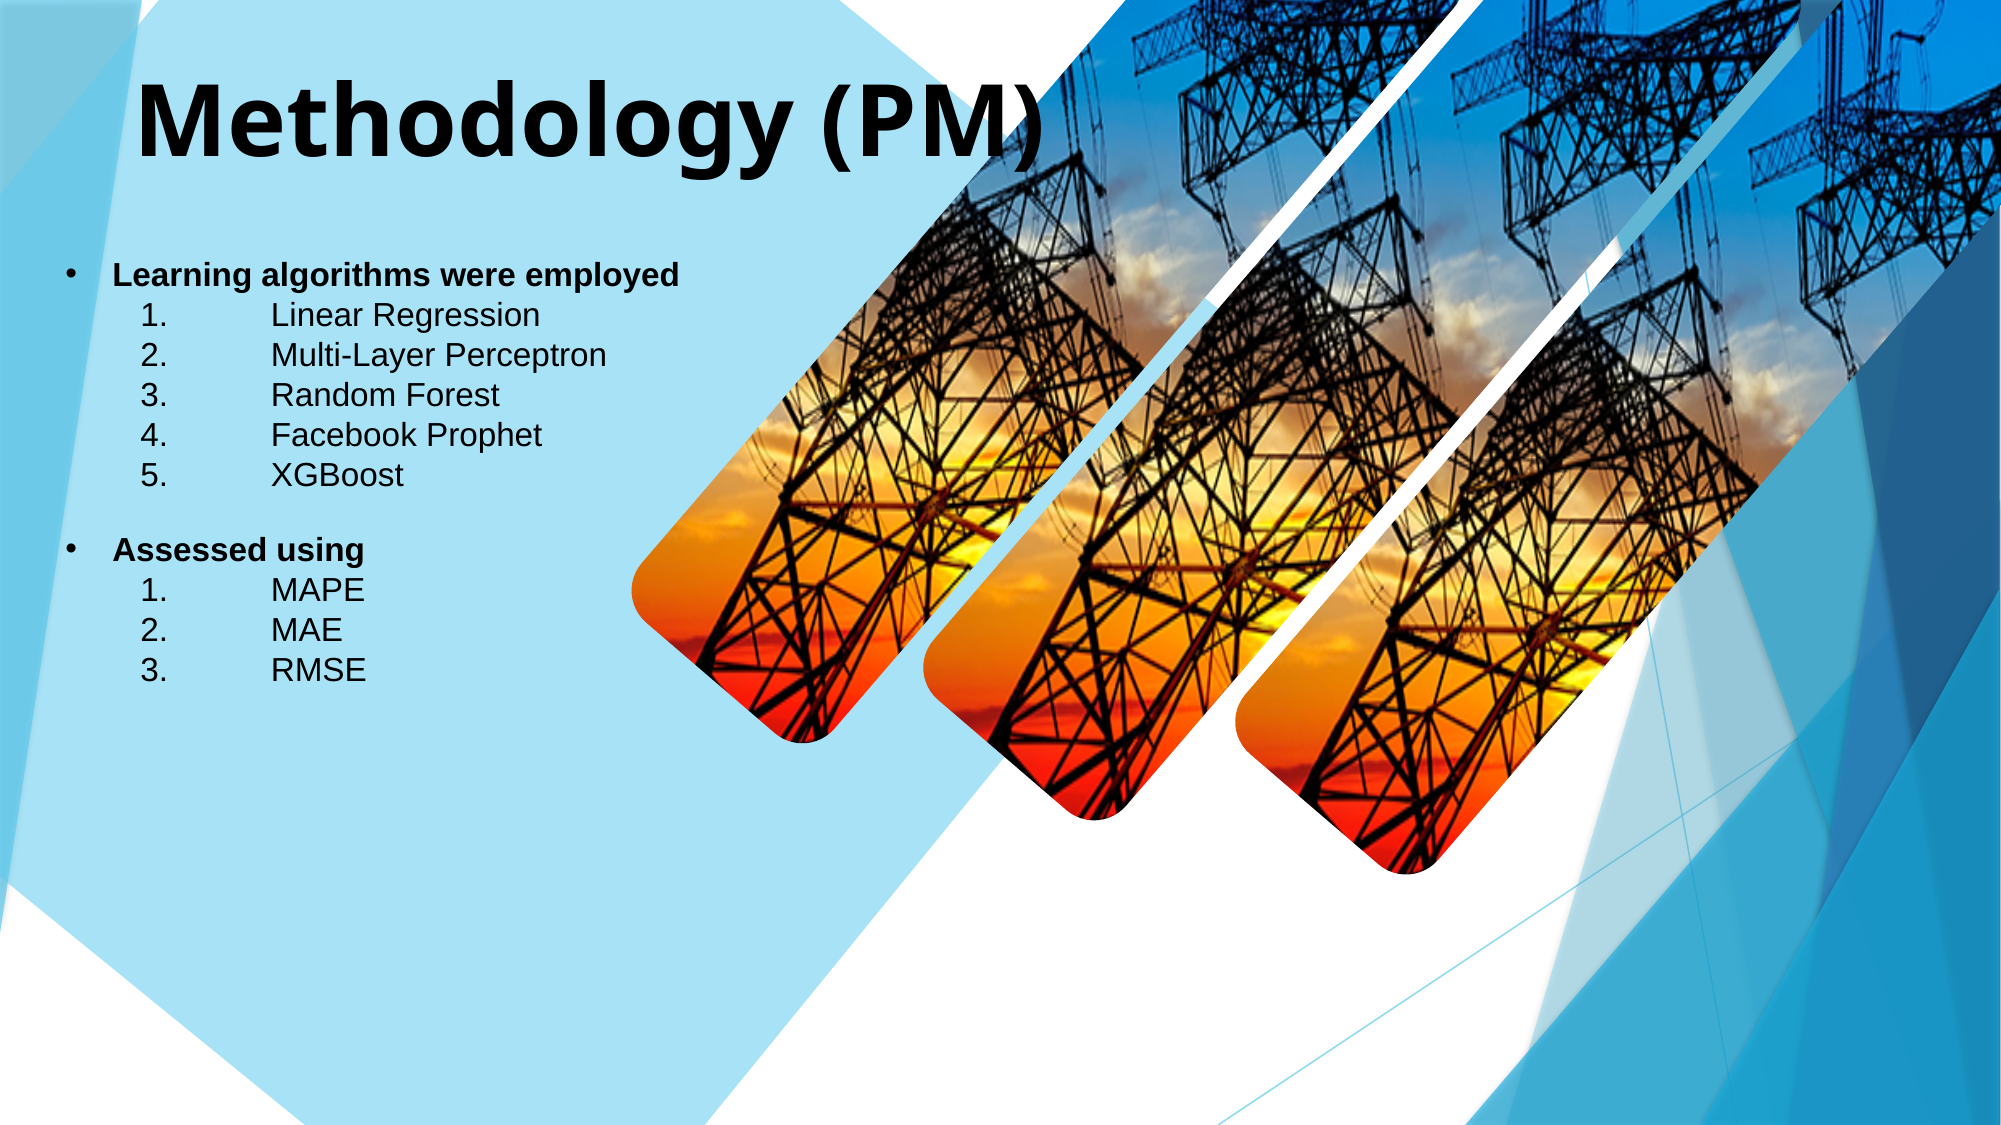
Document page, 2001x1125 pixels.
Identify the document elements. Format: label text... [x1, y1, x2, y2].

picture [731, 240, 919, 744]
text_box Methodology (PM) [118, 48, 915, 184]
text_box [0, 0, 915, 1125]
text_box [919, 0, 1790, 939]
picture [1790, 0, 1801, 28]
text_box Learning algorithms were employed Linear Regression Multi-Layer Perceptron Random Forest Facebook Prophet XGBoost Assessed using MAPE MAE RMSE [50, 245, 821, 696]
picture [1790, 0, 2001, 451]
